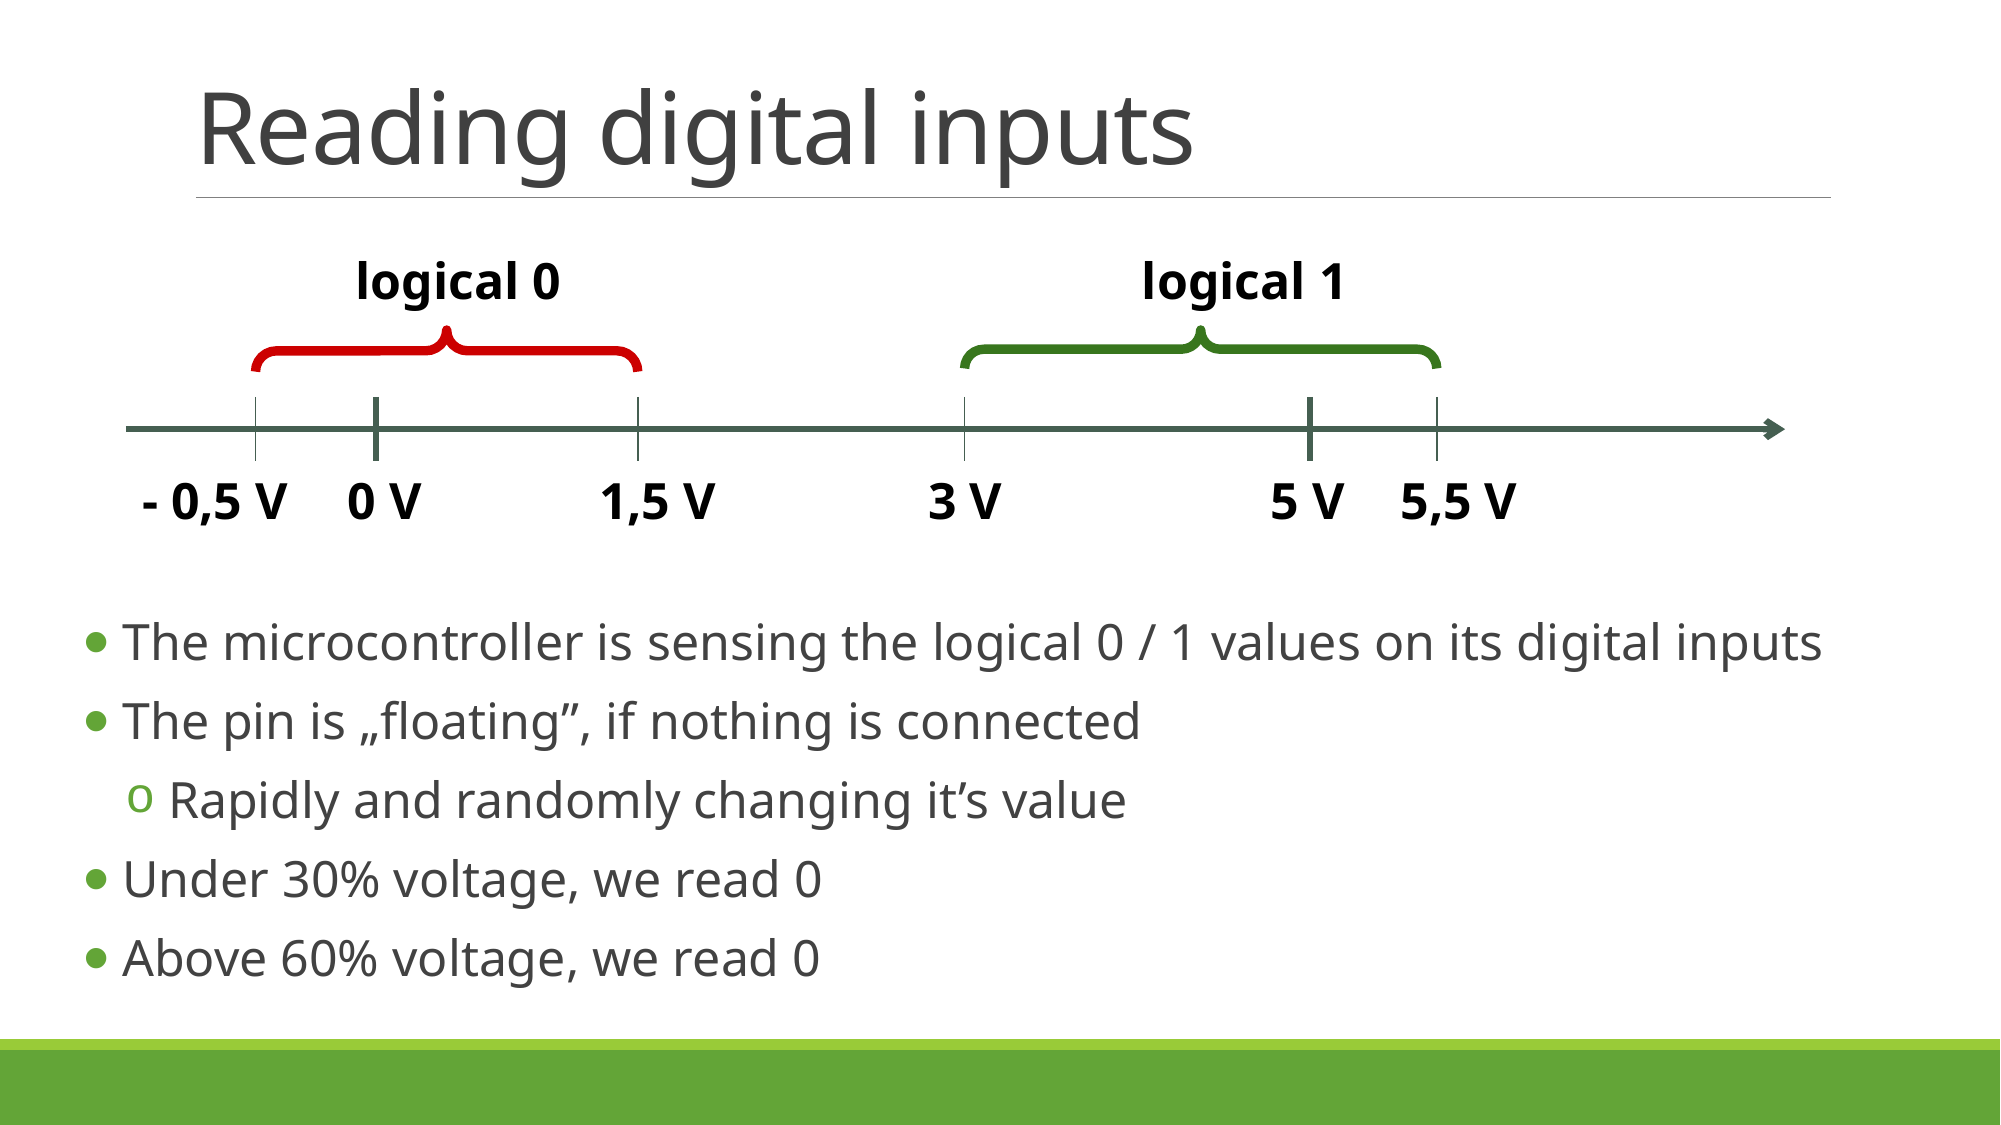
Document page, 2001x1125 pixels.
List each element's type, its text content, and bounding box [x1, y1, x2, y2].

list The microcontroller is sensing the logical 0 / 1 values on its digital inputs The pin is „floating”, if nothing is connected Rapidly and randomly changing it’s value Under 30% voltage, we read 0 Above 60% voltage, we read 0 [67, 610, 1862, 1039]
title Reading digital inputs [180, 47, 1830, 193]
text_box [125, 234, 1786, 547]
